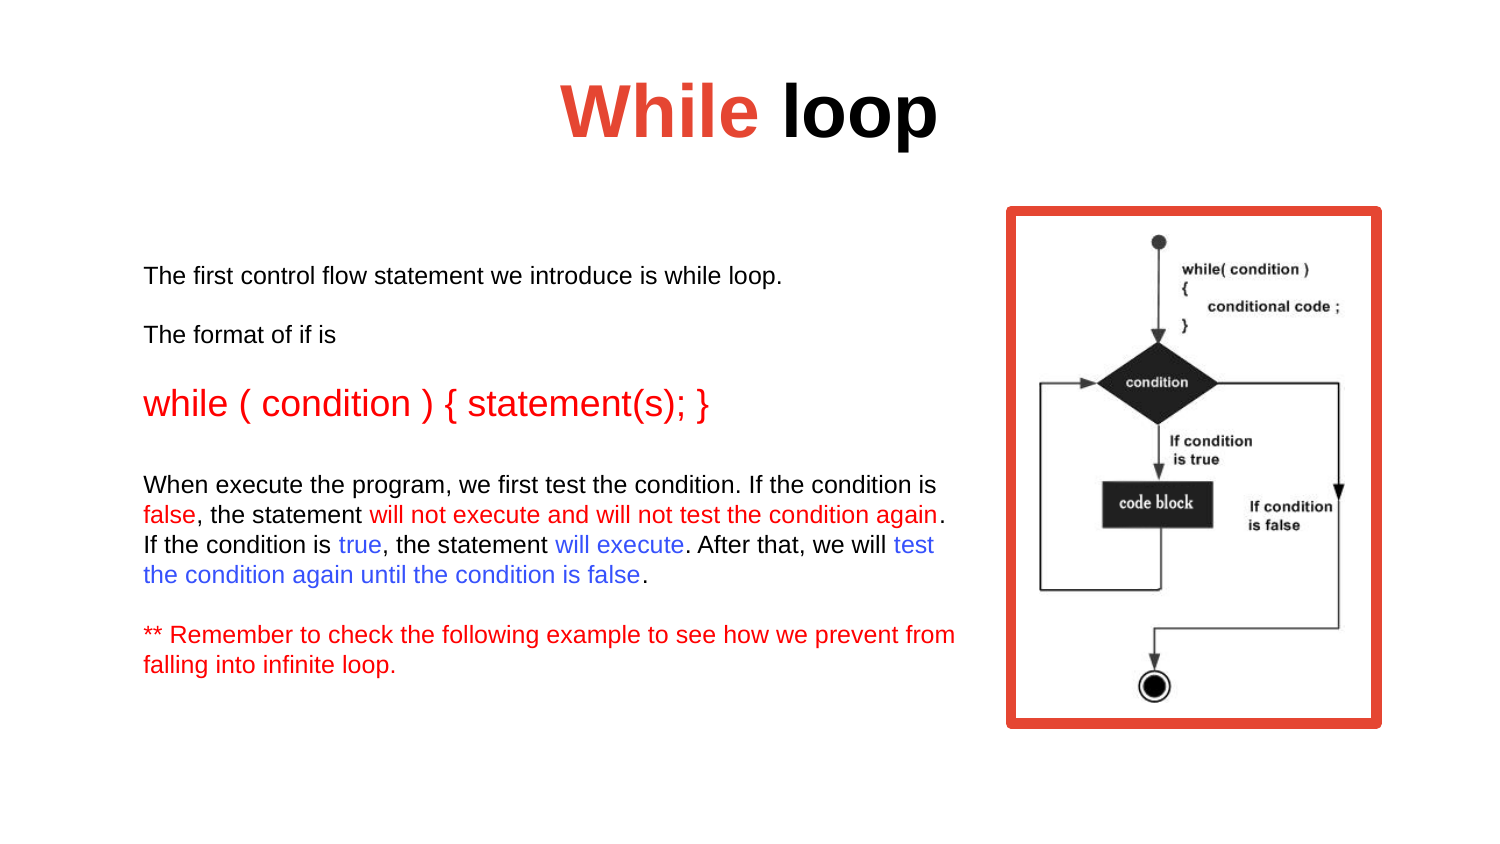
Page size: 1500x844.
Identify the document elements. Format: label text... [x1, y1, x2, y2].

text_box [1010, 210, 1377, 724]
text_box The first control flow statement we introduce is while loop. The format of if is while ( condition ) { statement(s); } When execute the program, we first test the condition. If the condition is false, the statement will not execute and will not test the condition again. If the condition is true, the statement will execute. After that, we will test the condition again until the condition is false. ** Remember to check the following example to see how we prevent from falling into infinite loop. [128, 251, 979, 686]
title While loop [0, 34, 1500, 180]
